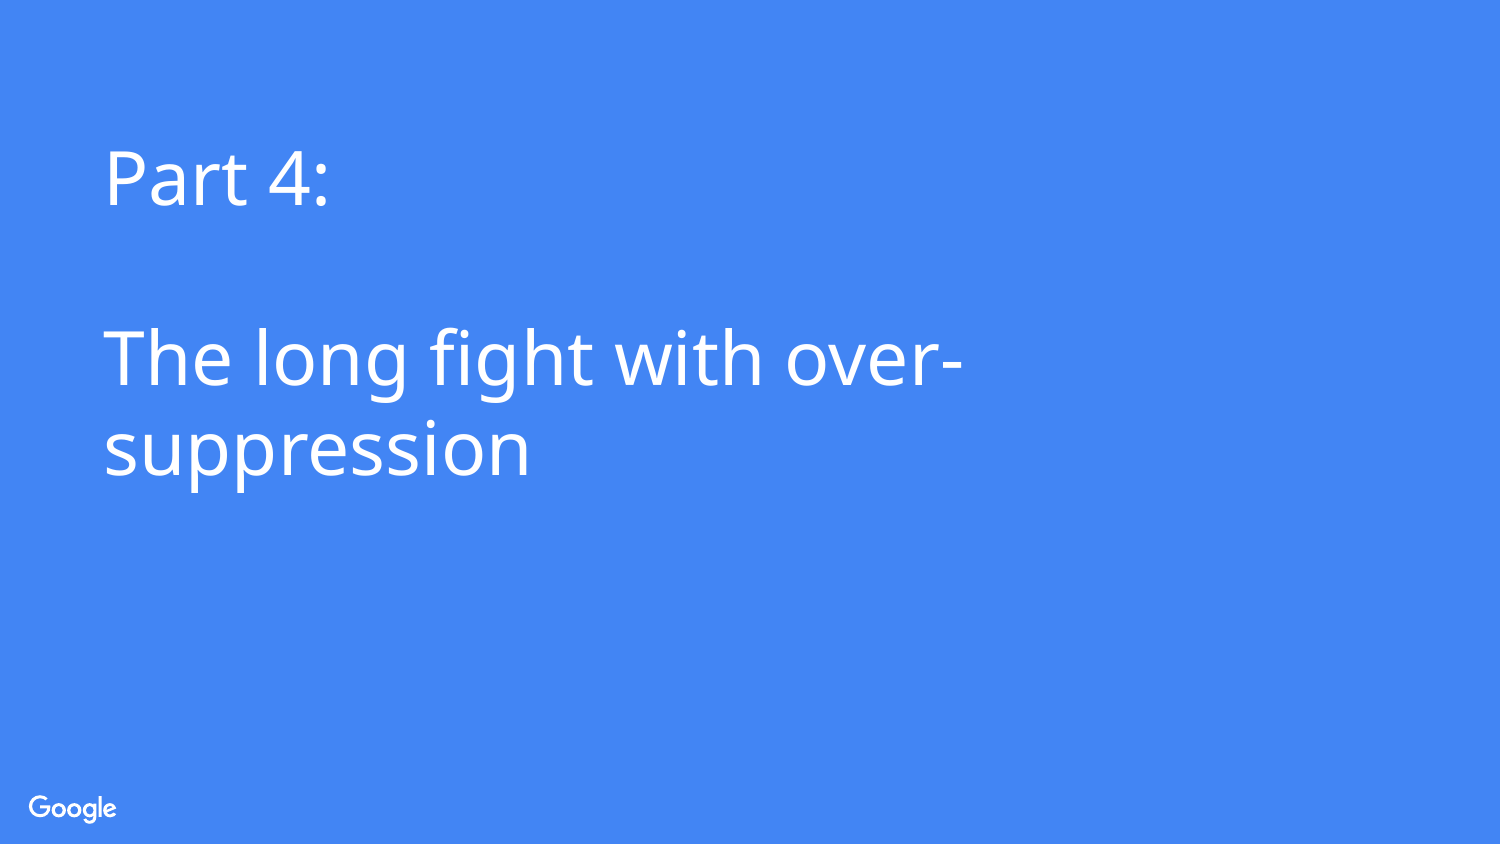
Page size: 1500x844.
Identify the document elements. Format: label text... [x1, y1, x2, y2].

title Part 4: The long fight with over-suppression [88, 115, 1407, 714]
